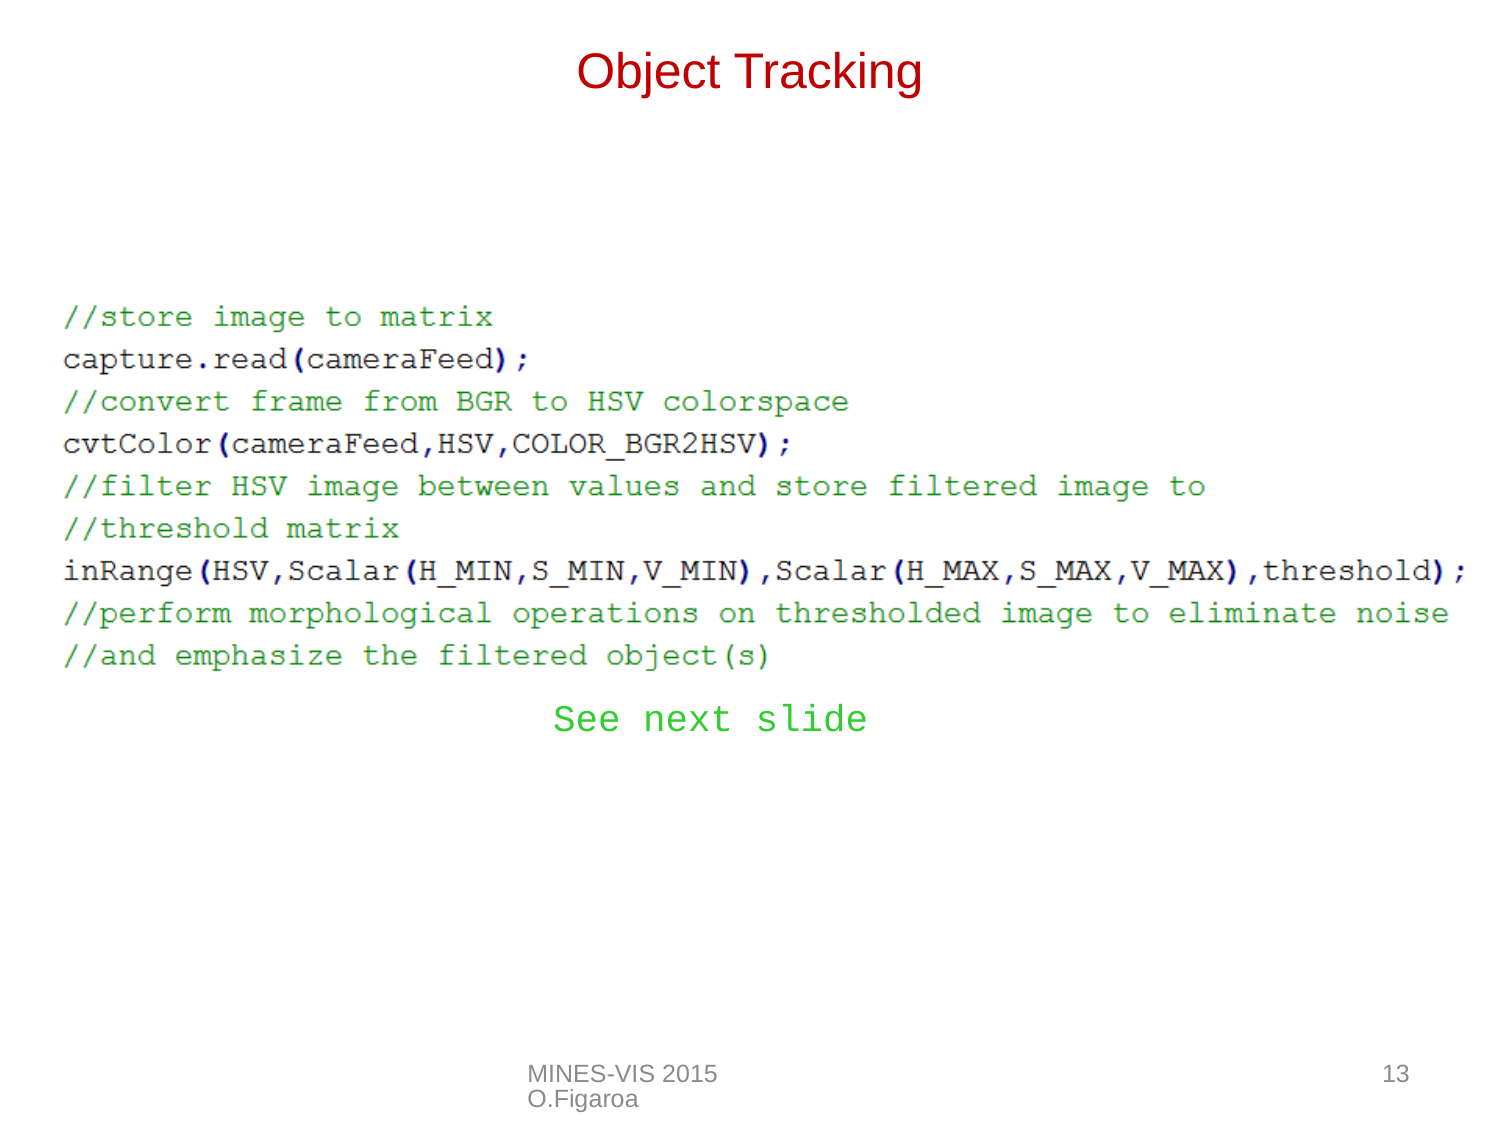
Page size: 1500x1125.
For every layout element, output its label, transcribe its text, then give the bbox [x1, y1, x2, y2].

slide_number 13 [1074, 1042, 1425, 1103]
text_box See next slide [538, 688, 884, 747]
footer MINES-VIS 2015 O.Figaroa [512, 1042, 988, 1103]
picture [52, 290, 1476, 679]
text_box Object Tracking [561, 30, 939, 106]
